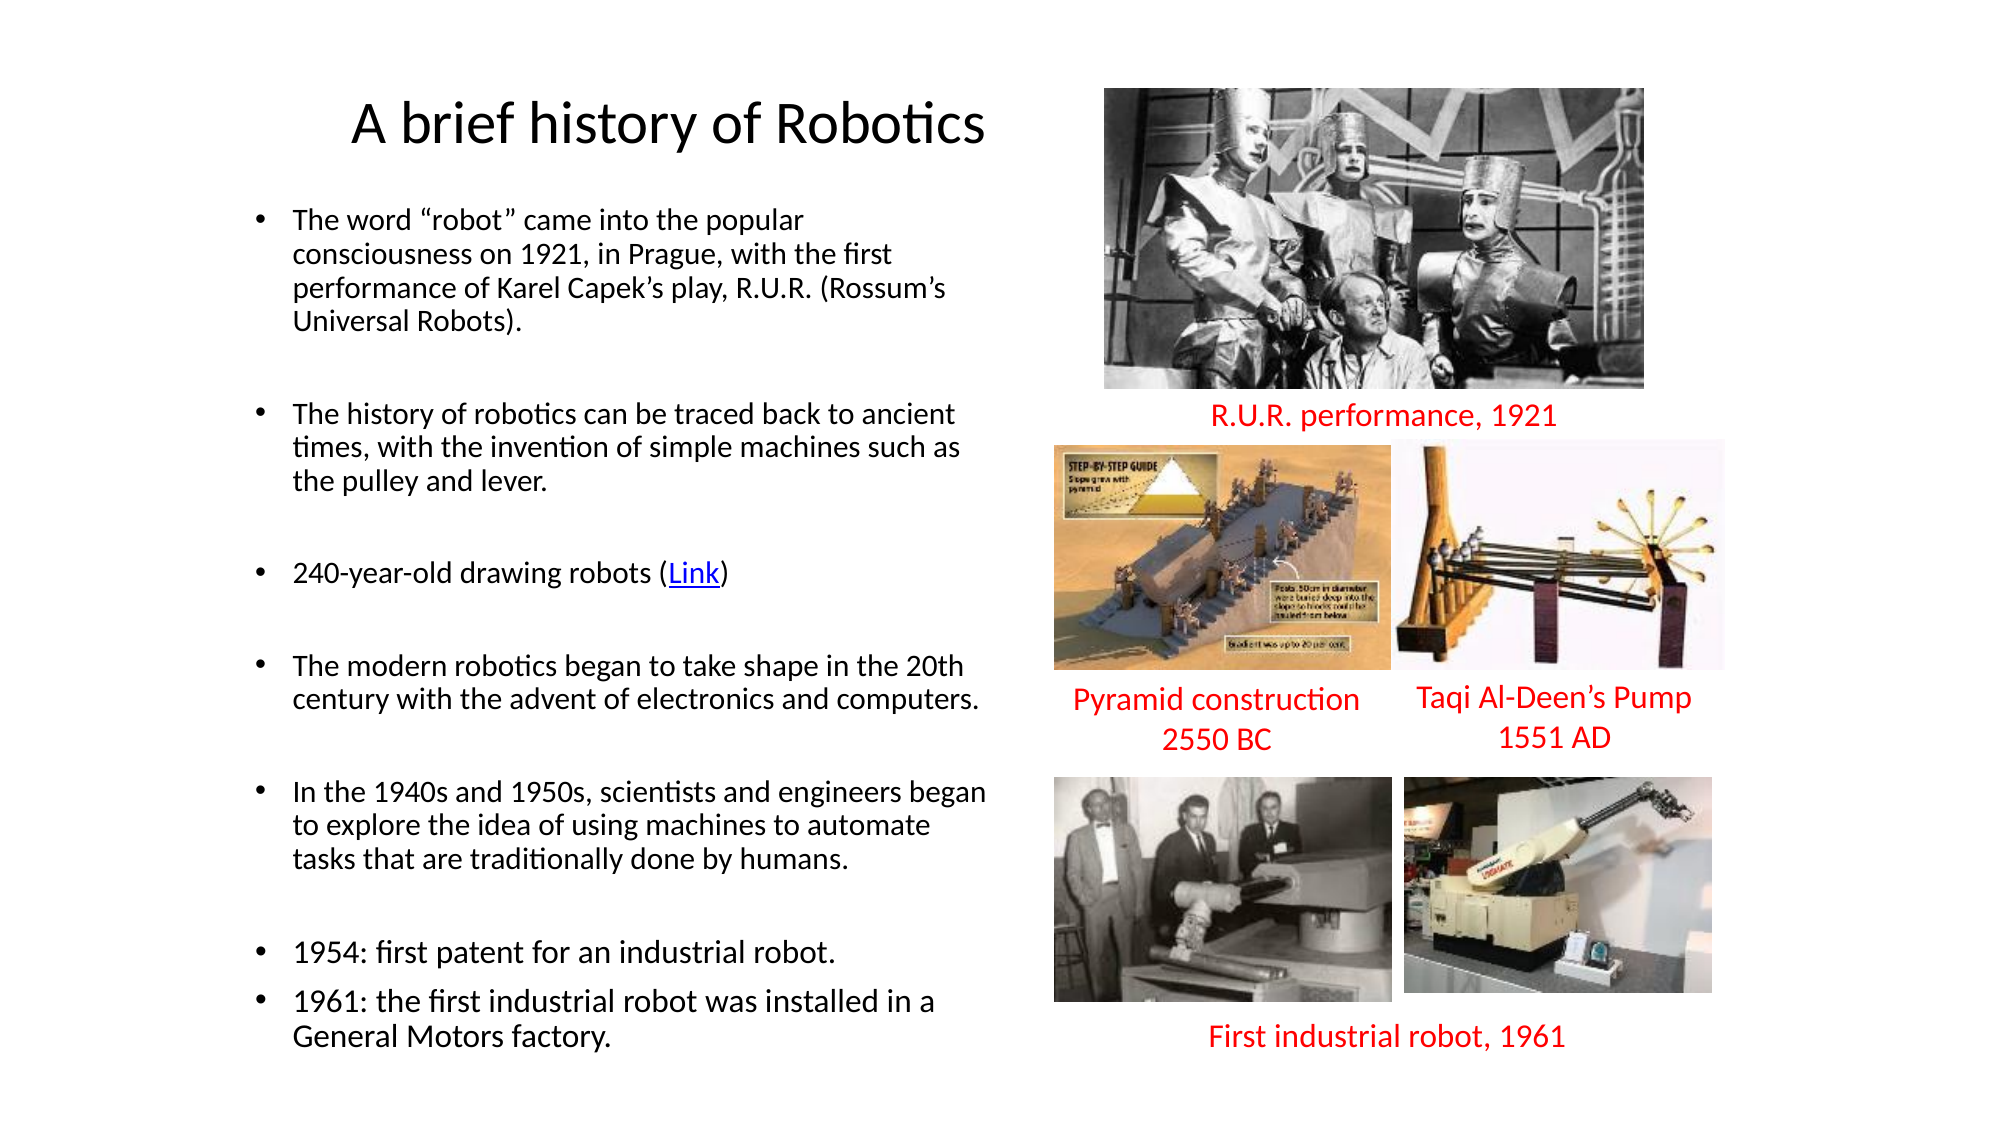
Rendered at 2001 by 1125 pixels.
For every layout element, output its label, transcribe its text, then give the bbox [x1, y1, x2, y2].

picture [1053, 776, 1392, 1002]
picture [1404, 776, 1713, 993]
text_box A brief history of Robotics [336, 61, 1088, 188]
text_box First industrial robot, 1961 [1166, 1006, 1617, 1062]
text_box The word “robot” came into the popular consciousness on 1921, in Prague, with the first performance of Karel Capek’s play, R.U.R. (Rossum’s Universal Robots). The history of robotics can be traced back to ancient times, with the invention of simple machines such as the pulley and lever. 240-year-old drawing robots (Link) The modern robotics began to take shape in the 20th century with the advent of electronics and computers. In the 1940s and 1950s, scientists and engineers began to explore the idea of using machines to automate tasks that are traditionally done by humans. 1954: first patent for an industrial robot. 1961: the first industrial robot was installed in a General Motors factory. [230, 196, 1004, 1098]
picture [1049, 438, 1726, 670]
text_box R.U.R. performance, 1921 [1196, 397, 1587, 441]
picture [1104, 88, 1645, 389]
text_box Taqi Al-Deen’s Pump 1551 AD [1391, 678, 1717, 763]
text_box Pyramid construction 2550 BC [1054, 678, 1380, 765]
